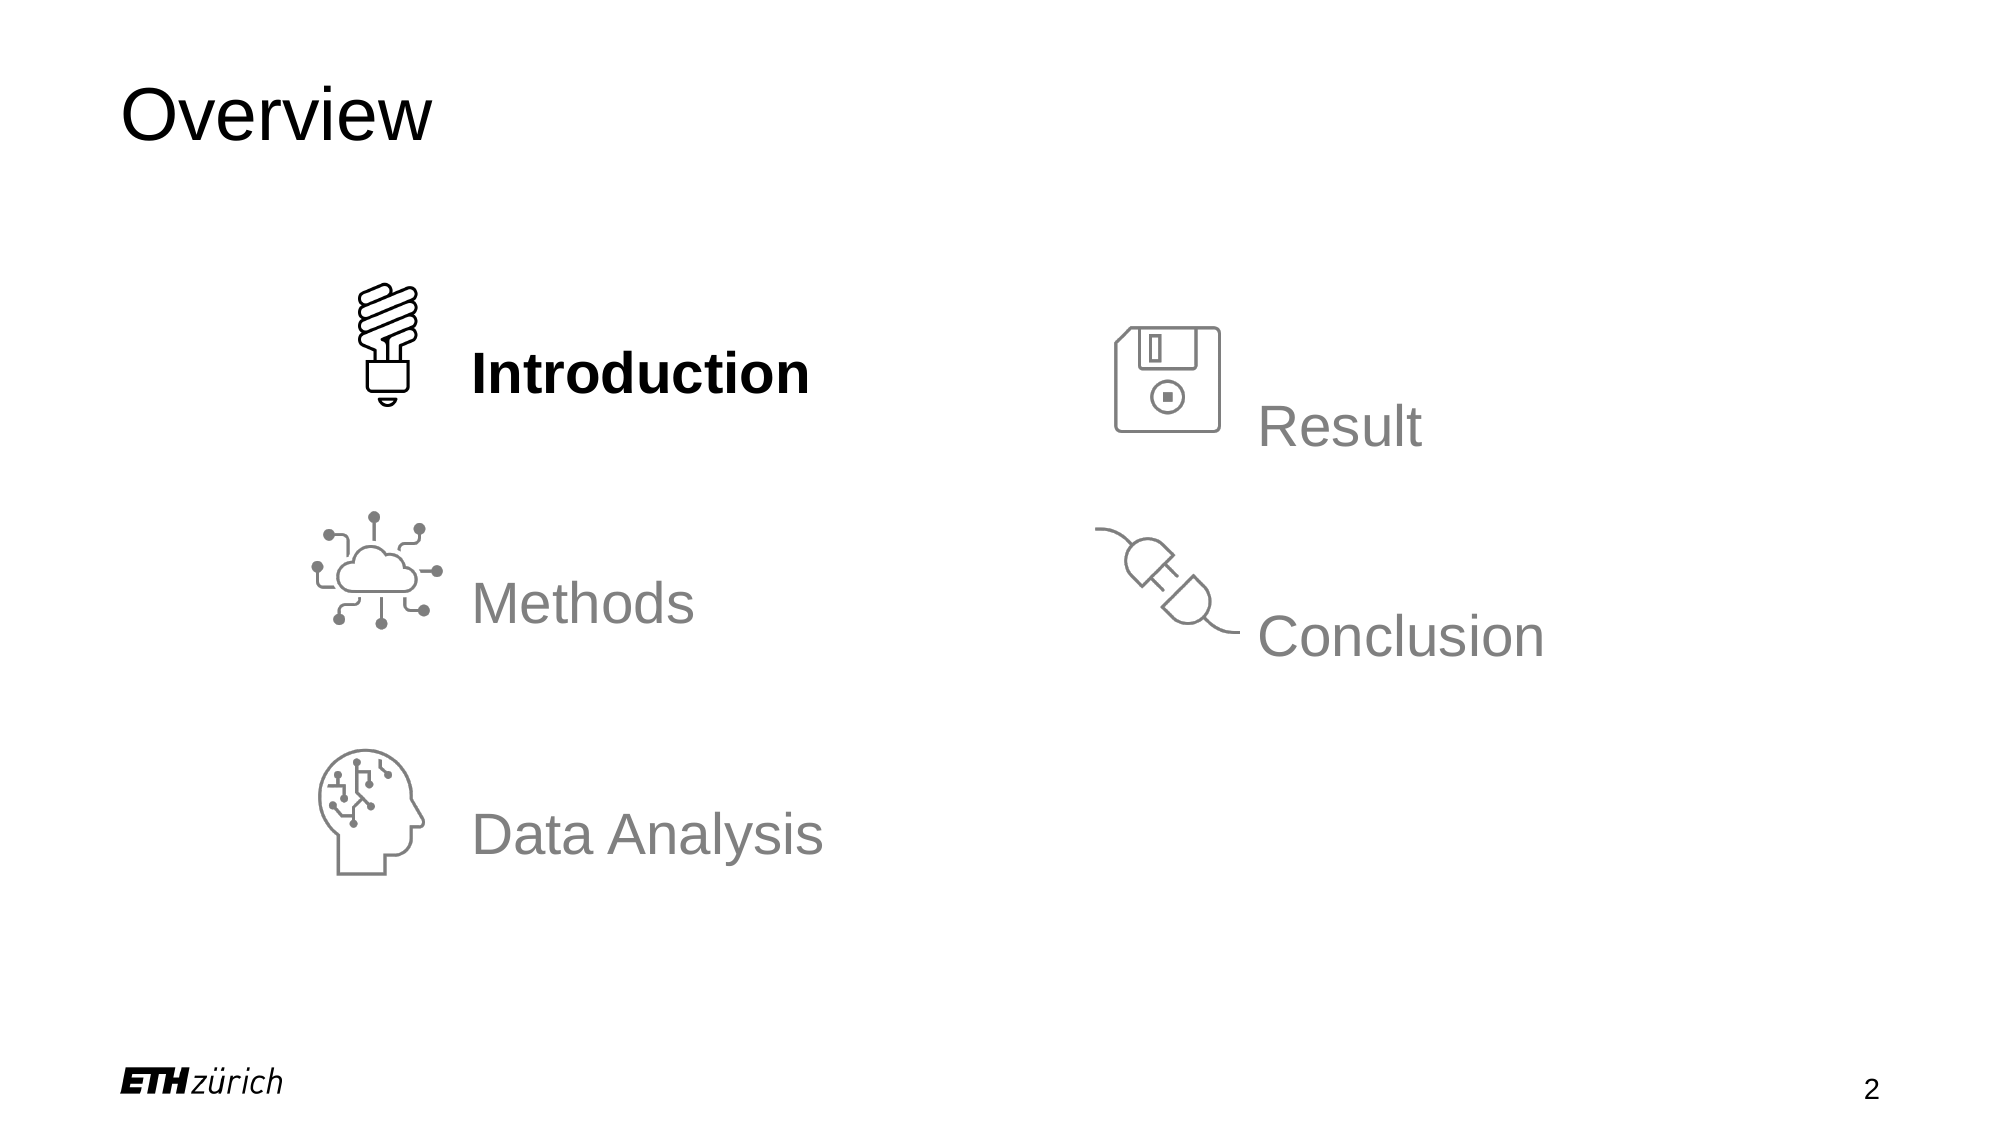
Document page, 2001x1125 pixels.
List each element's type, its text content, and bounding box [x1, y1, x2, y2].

slide_number 2 [1839, 1069, 1880, 1106]
list Introduction Methods Data Analysis [471, 195, 1234, 866]
picture [1092, 304, 1243, 455]
text_box Result Conclusion [1242, 240, 1706, 675]
picture [1092, 505, 1243, 656]
picture [307, 501, 447, 641]
picture [120, 1067, 282, 1094]
picture [312, 270, 463, 421]
picture [296, 737, 447, 888]
title Overview [120, 57, 1880, 176]
